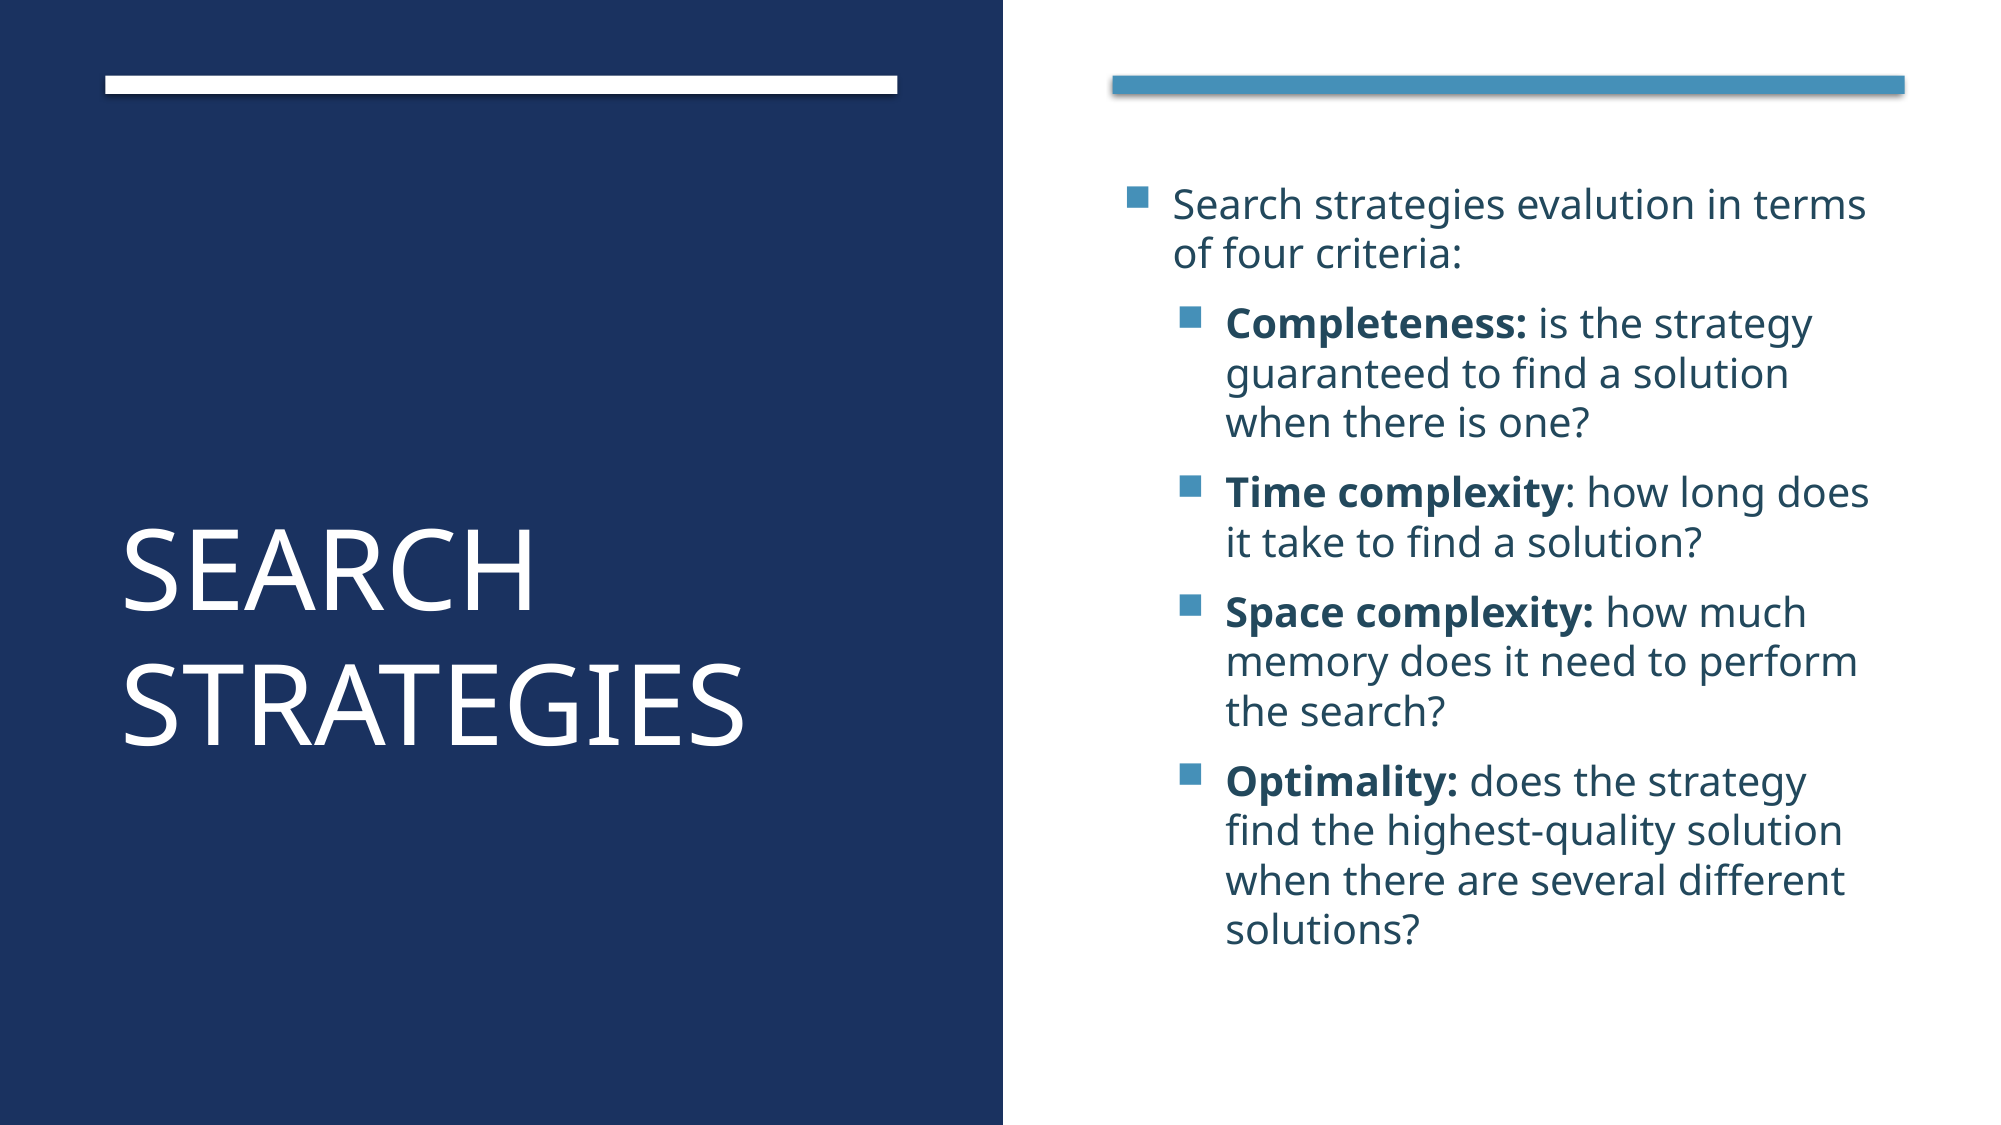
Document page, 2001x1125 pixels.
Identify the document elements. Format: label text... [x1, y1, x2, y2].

text_box [0, 0, 1005, 1125]
text_box [1112, 74, 1906, 95]
title SEARCH STRATEGIES [105, 169, 898, 962]
text_box [1005, 0, 2000, 1125]
text_box [104, 74, 898, 95]
list Search strategies evalution in terms of four criteria: Completeness: is the strategy guaranteed to find a solution when there is one? Time complexity: how long does it take to find a solution? Space complexity: how much memory does it need to perform the search? Optimality: does the strategy find the highest-quality solution when there are several different solutions? [1108, 169, 1905, 962]
